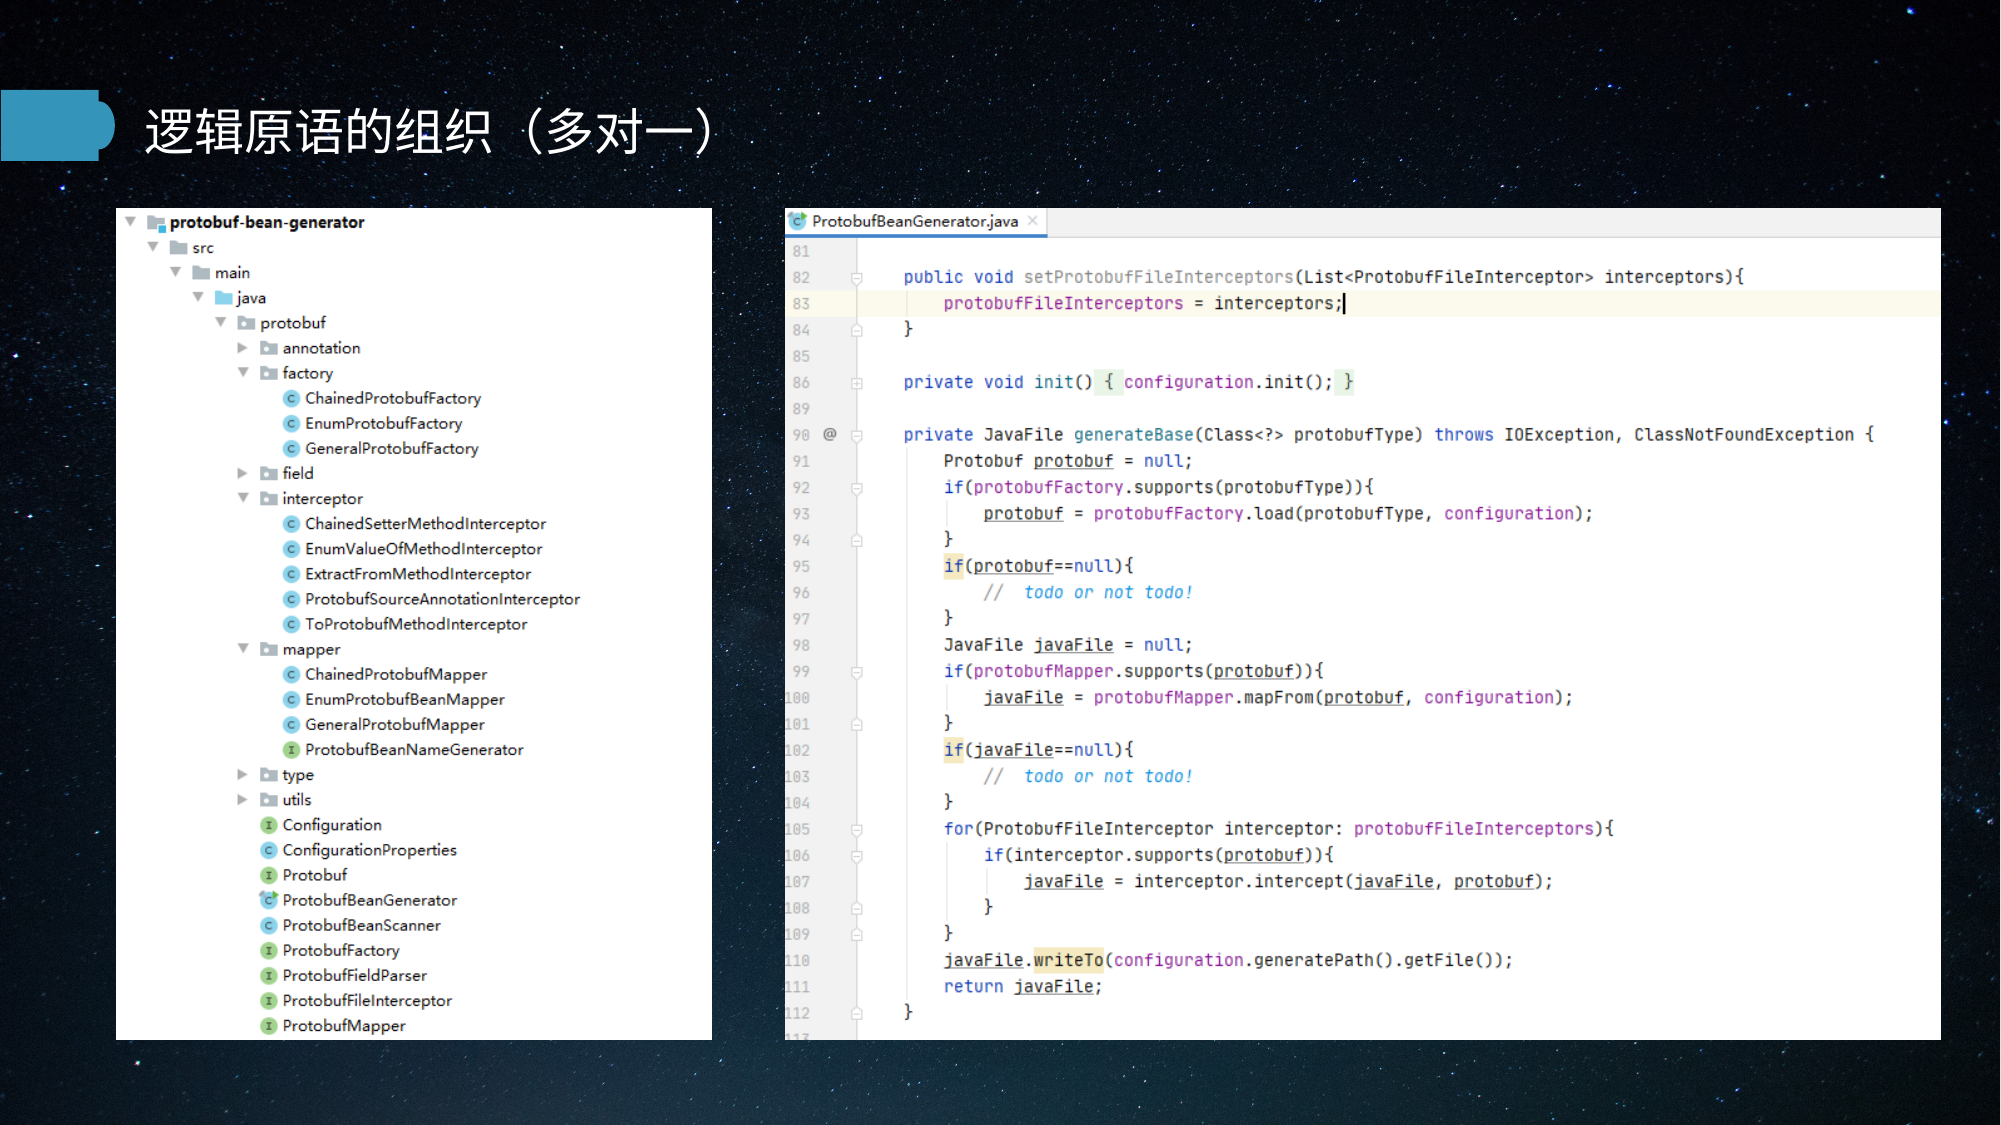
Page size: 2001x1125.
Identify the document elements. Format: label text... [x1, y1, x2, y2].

list 逻辑原语的组织（多对一） [129, 99, 819, 198]
picture [0, 0, 2001, 1125]
